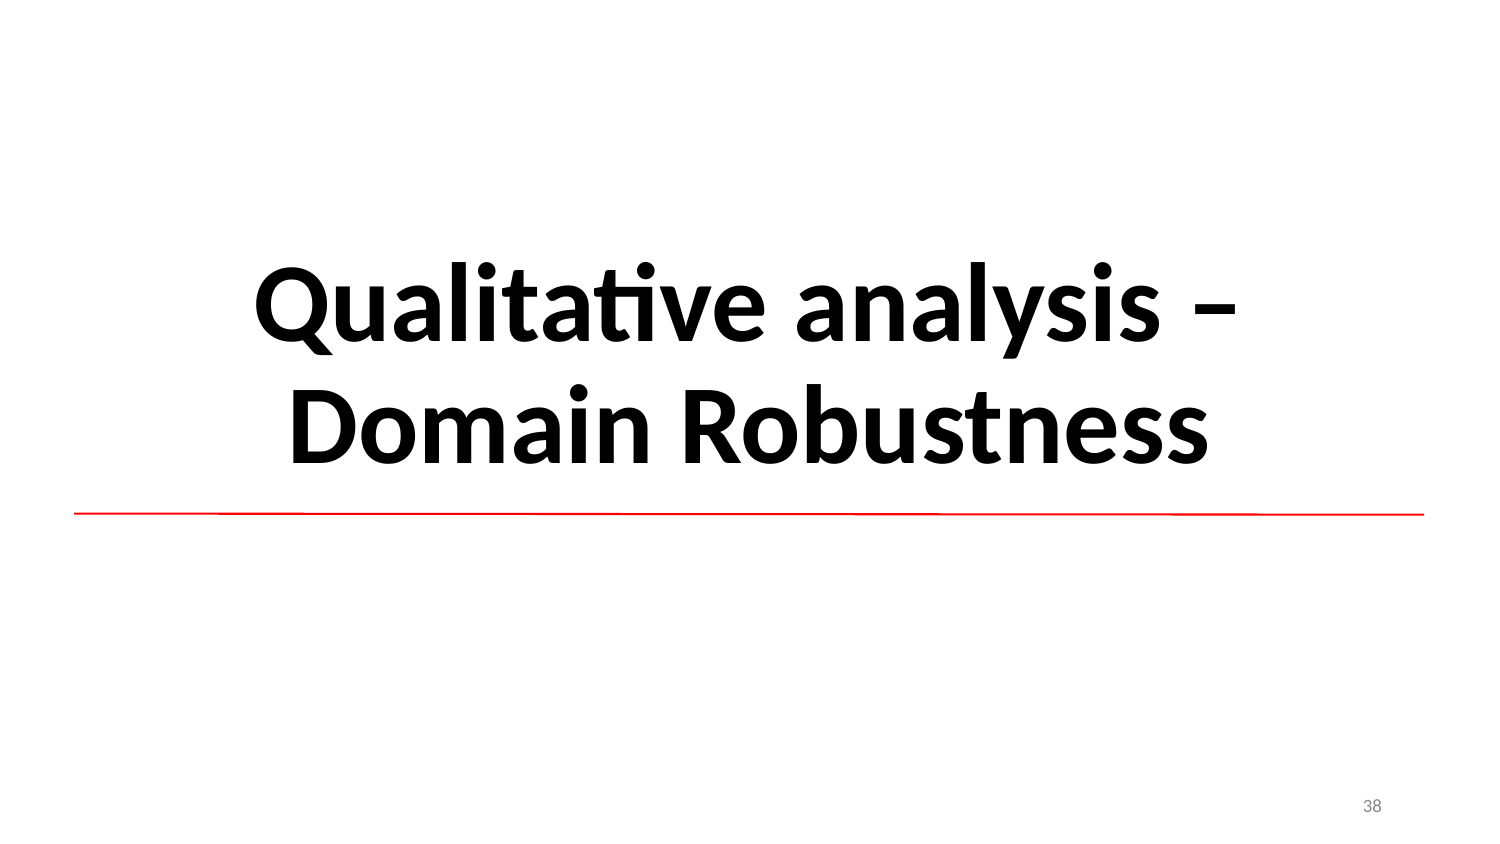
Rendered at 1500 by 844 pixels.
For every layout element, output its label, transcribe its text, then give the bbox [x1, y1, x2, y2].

title Qualitative analysis – Domain Robustness [102, 210, 1397, 496]
slide_number 38 [1059, 782, 1397, 827]
